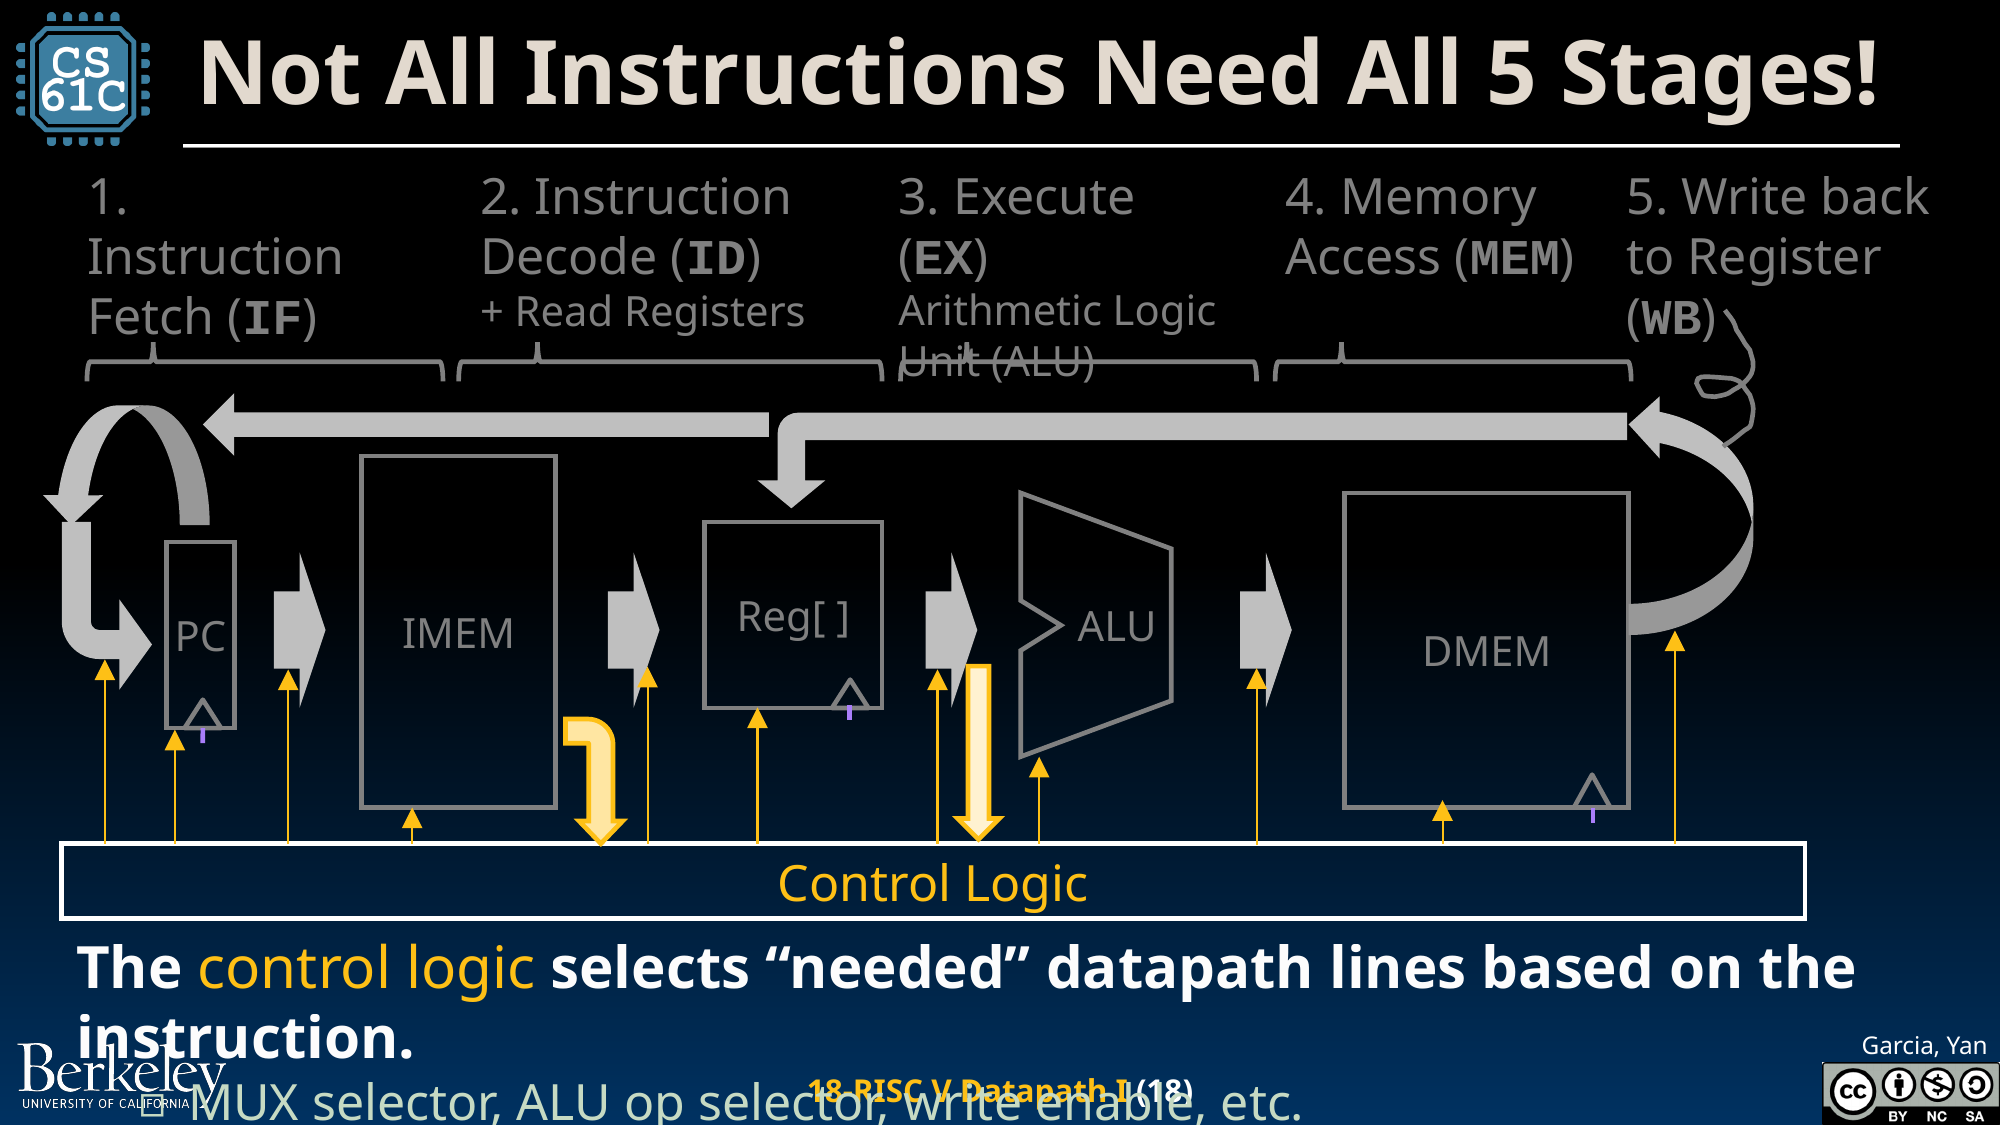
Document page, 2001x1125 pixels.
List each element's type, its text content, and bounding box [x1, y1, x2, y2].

text_box [1628, 395, 1754, 636]
text_box [925, 552, 978, 708]
text_box [899, 342, 1258, 382]
text_box ALU [1020, 492, 1172, 758]
text_box [458, 342, 883, 382]
text_box [564, 718, 624, 845]
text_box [1344, 492, 1629, 808]
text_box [166, 542, 235, 729]
picture [16, 12, 150, 146]
picture [1822, 1062, 2000, 1125]
title Not All Instructions Need All 5 Stages! [181, 12, 1961, 139]
picture [17, 1043, 226, 1108]
text_box 4. Memory Access (MEM) [1269, 156, 1610, 292]
text_box Control Logic [61, 843, 1805, 919]
text_box [61, 521, 153, 692]
picture [144, 1097, 161, 1108]
text_box [755, 412, 1628, 509]
text_box [42, 404, 211, 526]
text_box 5. Write back to Register (WB) [1610, 156, 1961, 352]
text_box [1239, 552, 1293, 708]
text_box [956, 665, 1001, 841]
text_box [86, 342, 444, 382]
text_box IMEM [361, 456, 556, 808]
text_box 1. Instruction Fetch (IF) [72, 156, 413, 352]
text_box [273, 552, 327, 708]
text_box 2. Instruction Decode (ID) + Read Registers [463, 156, 862, 342]
text_box 3. Execute (EX) Arithmetic Logic Unit (ALU) [882, 156, 1241, 392]
text_box [1696, 309, 1754, 448]
text_box The control logic selects “needed” datapath lines based on the instruction. MUX selector, ALU op selector, write enable, etc. [47, 923, 1979, 1072]
text_box [607, 552, 661, 708]
text_box [1274, 342, 1632, 382]
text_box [704, 521, 882, 708]
text_box [202, 391, 770, 458]
